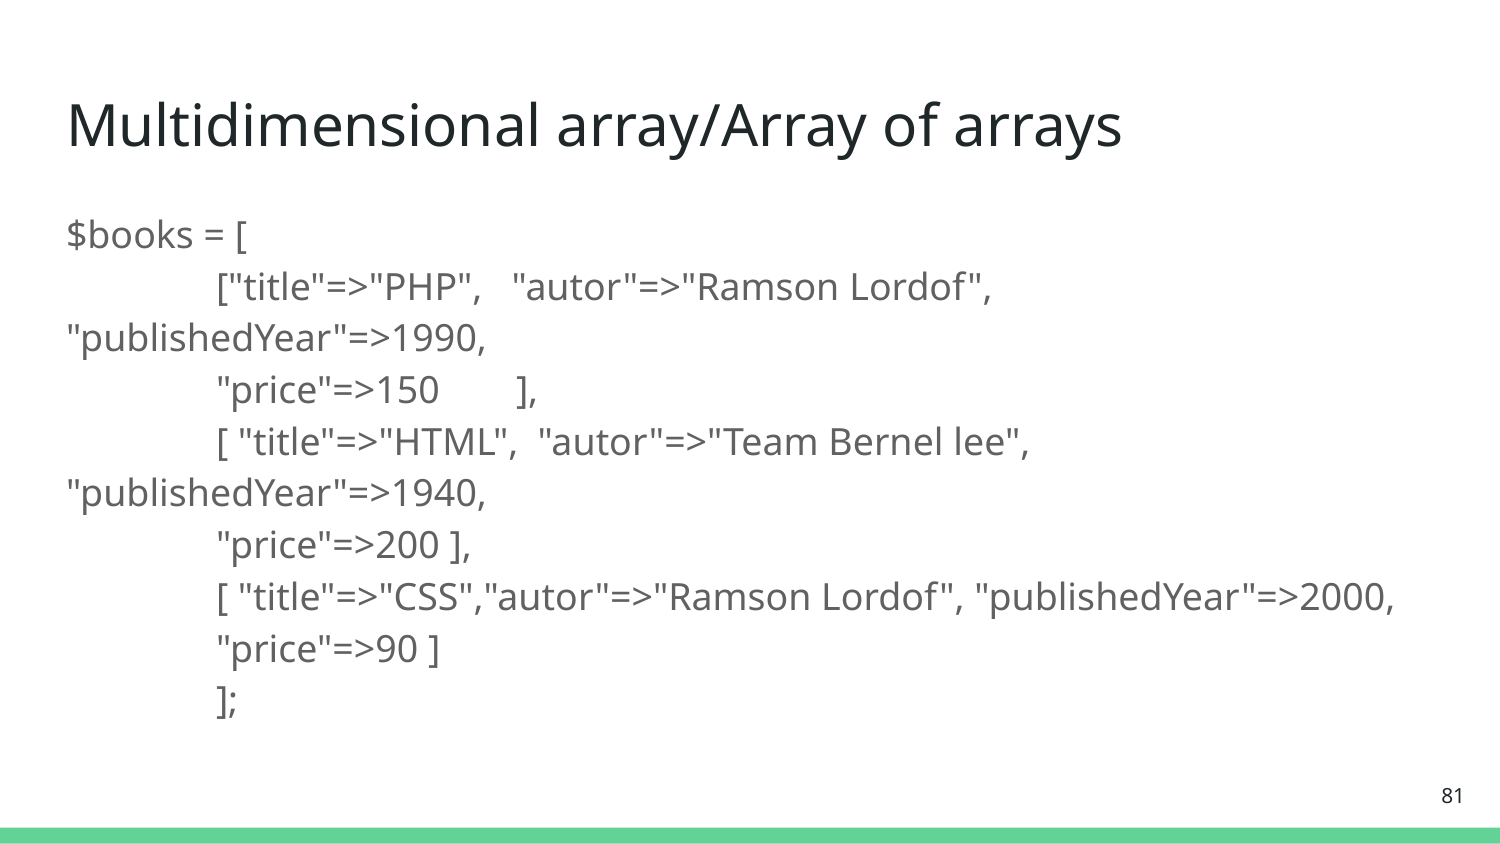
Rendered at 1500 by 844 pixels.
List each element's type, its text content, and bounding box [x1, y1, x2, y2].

title Multidimensional array/Array of arrays [51, 72, 1449, 167]
slide_number ‹#› [1389, 764, 1480, 830]
list $books = [ ["title"=>"PHP", "autor"=>"Ramson Lordof", "publishedYear"=>1990, "price"=>150 ], [ "title"=>"HTML", "autor"=>"Team Bernel lee", "publishedYear"=>1940, "price"=>200 ], [ "title"=>"CSS","autor"=>"Ramson Lordof", "publishedYear"=>2000, "price"=>90 ] ]; [51, 189, 1449, 750]
